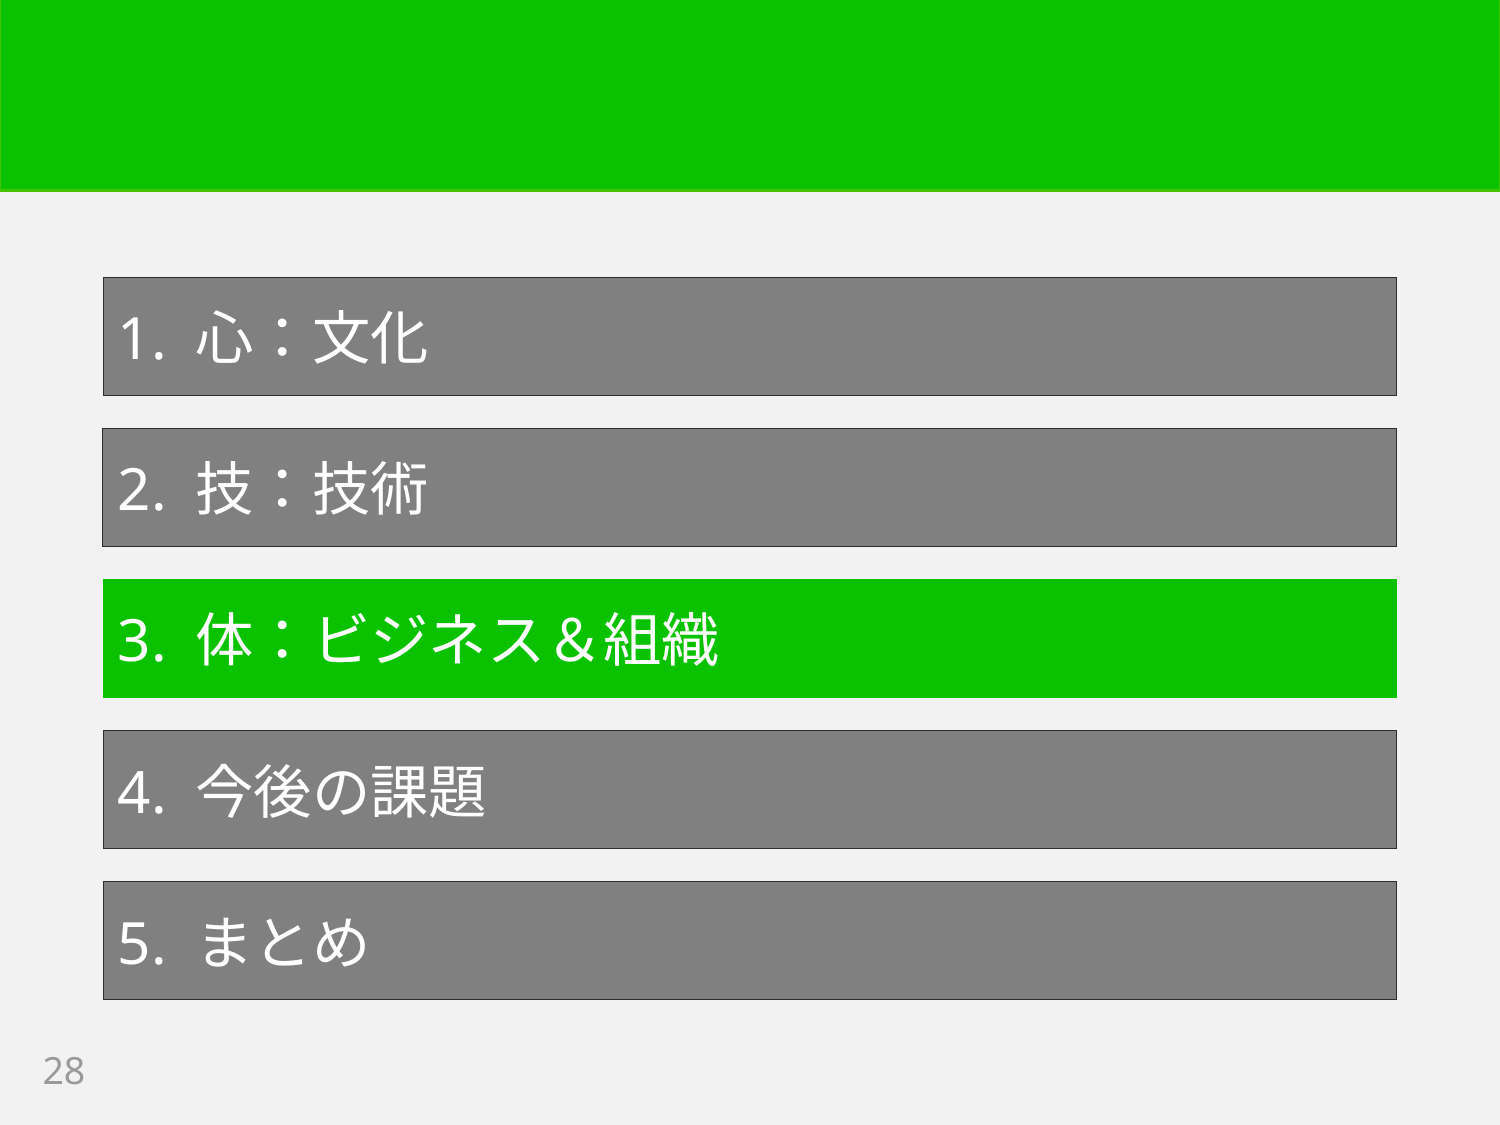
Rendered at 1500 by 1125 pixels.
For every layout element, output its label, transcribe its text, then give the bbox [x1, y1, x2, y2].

slide_number 28 [27, 1042, 146, 1102]
text_box 5. まとめ [103, 881, 1397, 1000]
text_box 1. 心：文化 [103, 277, 1397, 396]
text_box 2. 技：技術 [102, 428, 1397, 547]
text_box 3. 体：ビジネス＆組織 [103, 579, 1397, 698]
text_box 4. 今後の課題 [103, 730, 1397, 849]
